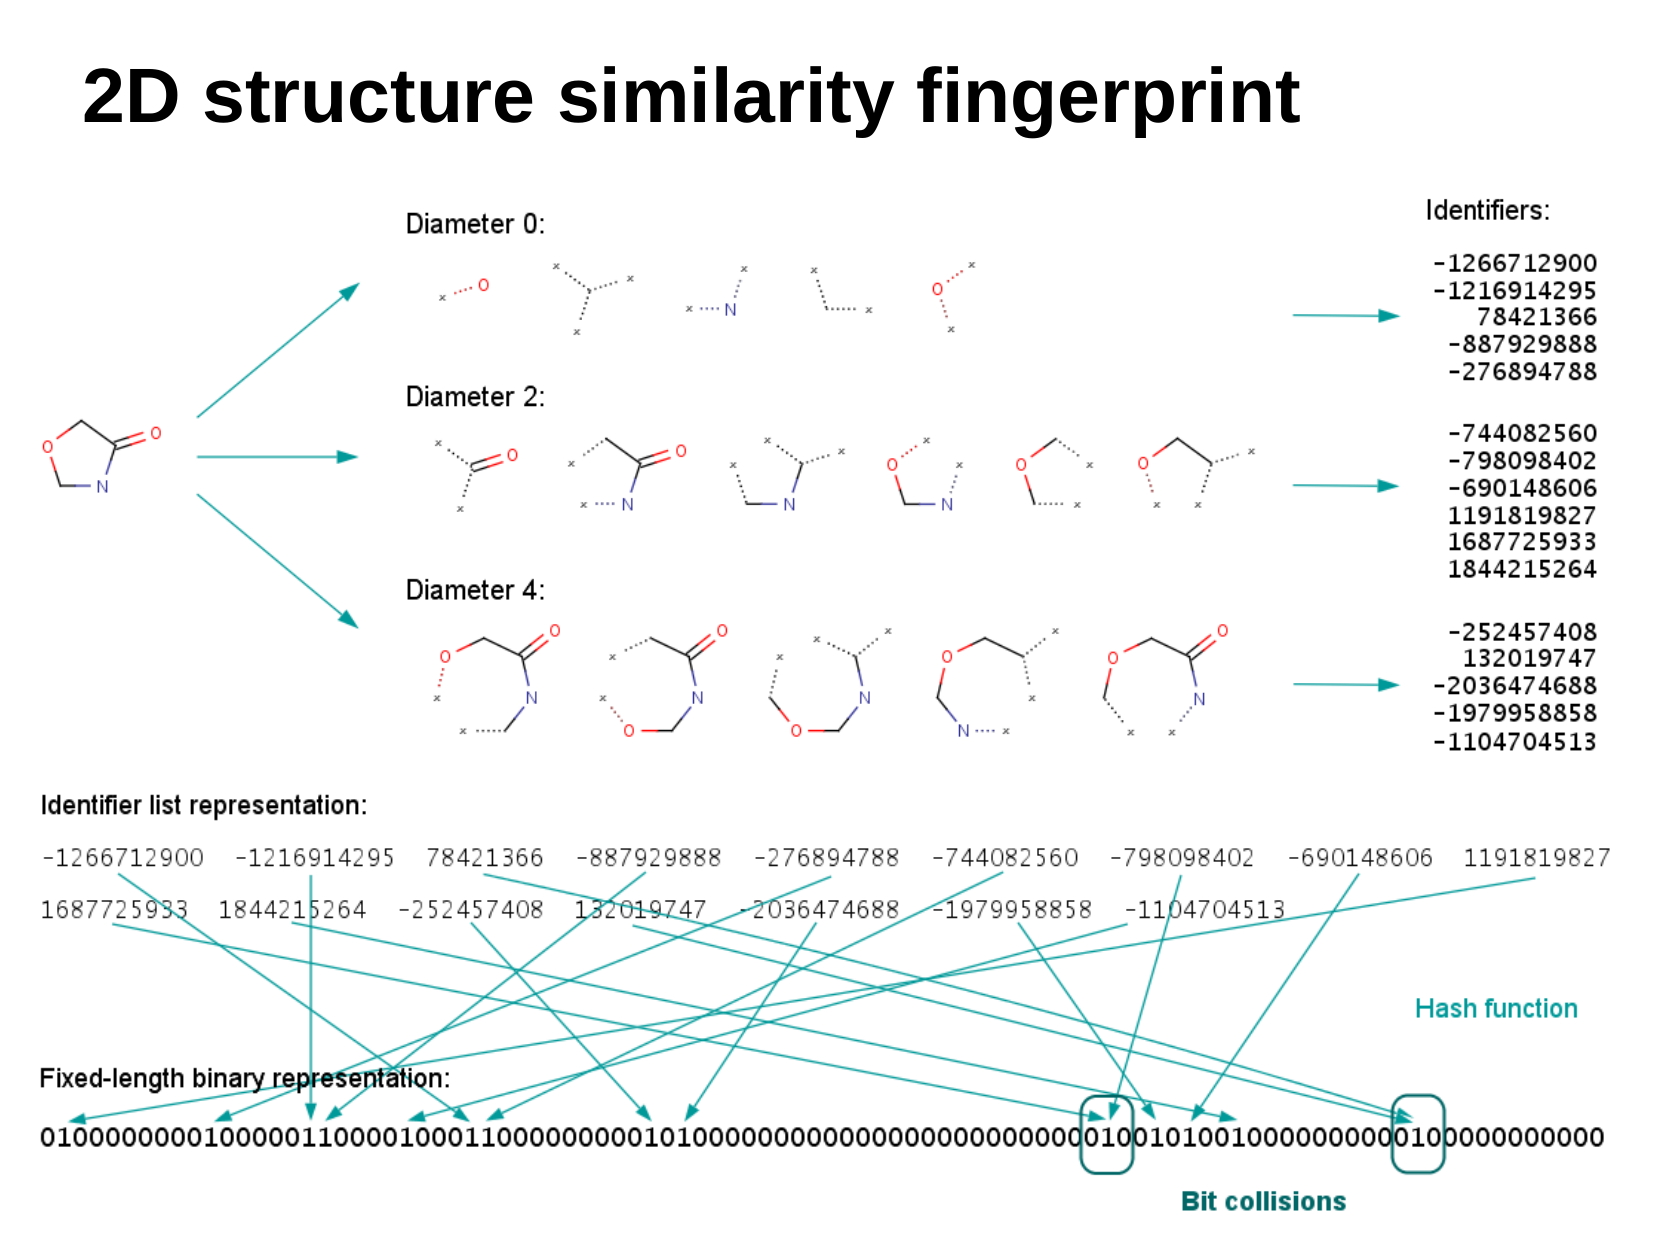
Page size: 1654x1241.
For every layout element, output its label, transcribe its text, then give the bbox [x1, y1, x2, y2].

picture [17, 165, 1635, 1233]
title 2D structure similarity fingerprint [82, 21, 1571, 162]
